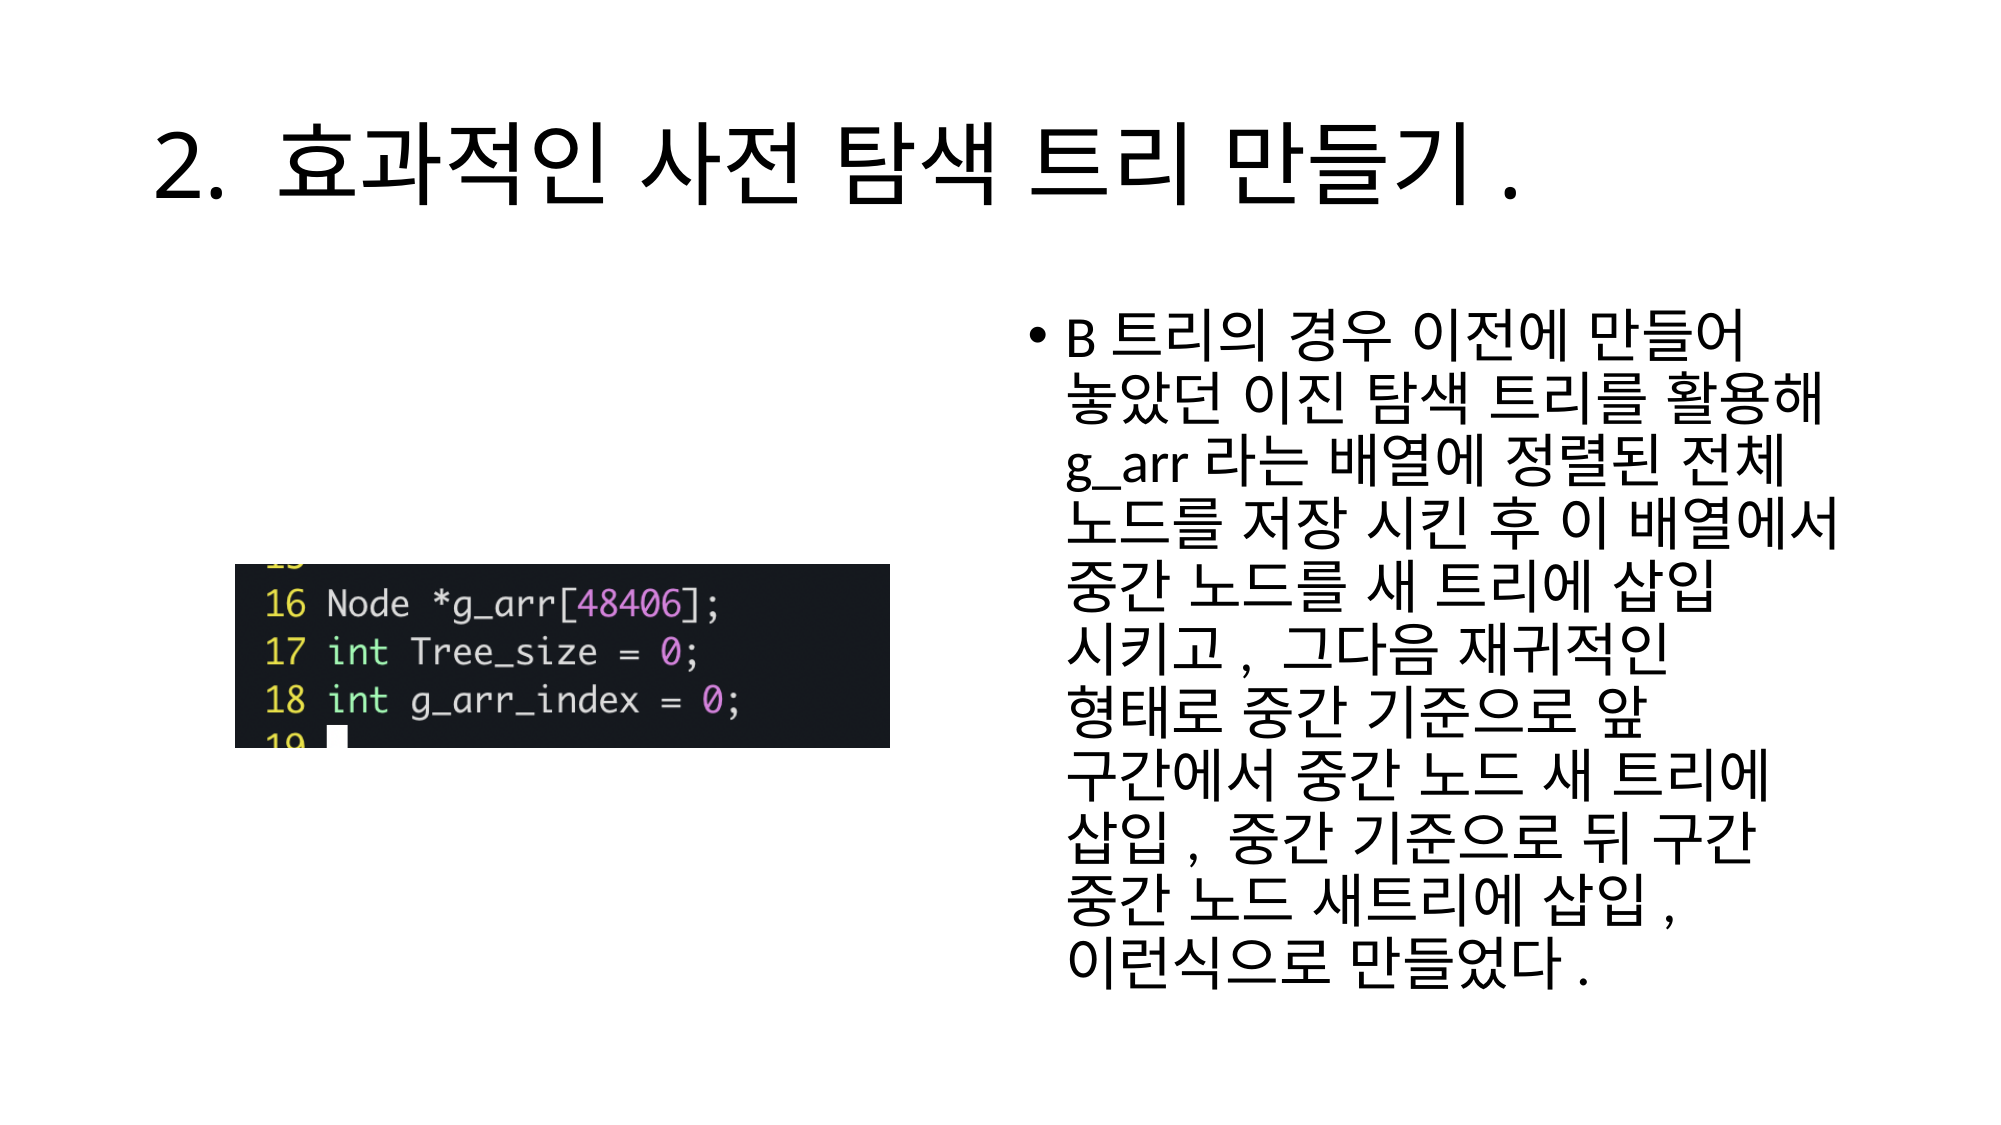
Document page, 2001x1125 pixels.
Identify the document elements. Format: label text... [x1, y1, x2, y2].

list B트리의 경우 이전에 만들어 놓았던 이진 탐색 트리를 활용해 g_arr라는 배열에 정렬된 전체 노드를 저장 시킨 후 이 배열에서 중간 노드를 새 트리에 삽입 시키고, 그다음 재귀적인 형태로 중간 기준으로 앞 구간에서 중간 노드 새 트리에 삽입, 중간 기준으로 뒤 구간 중간 노드 새트리에 삽입, 이런식으로 만들었다. [1012, 299, 1863, 1014]
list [235, 564, 890, 748]
title 2. 효과적인 사전 탐색 트리 만들기. [137, 59, 1863, 278]
